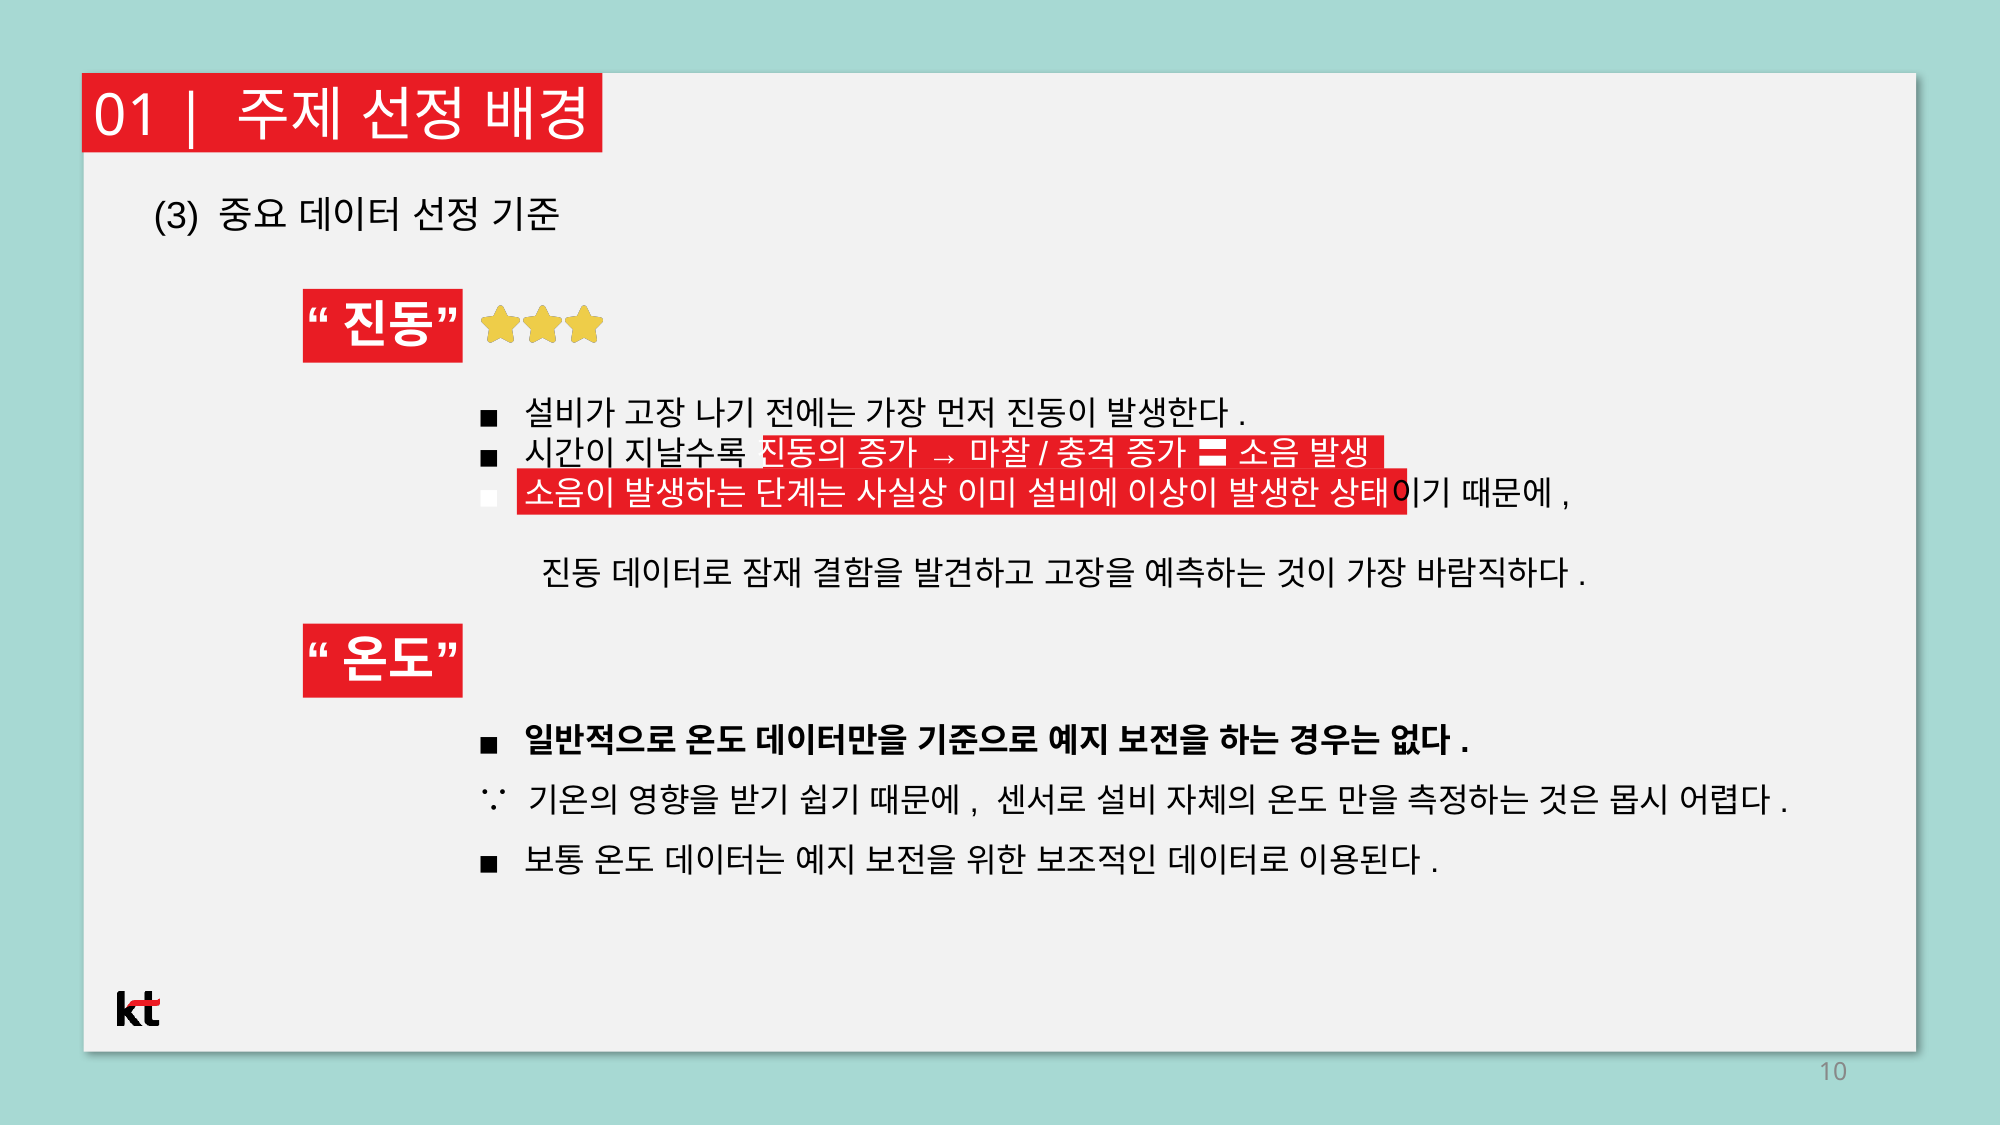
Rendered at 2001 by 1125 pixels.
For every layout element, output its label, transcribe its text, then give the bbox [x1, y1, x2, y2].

picture [117, 991, 160, 1026]
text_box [253, 619, 1883, 1010]
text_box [253, 284, 512, 363]
text_box 설비가 고장 나기 전에는 가장 먼저 진동이 발생한다. 시간이 지날수록 진동의 증가 → 마찰/충격 증가 〓 소음 발생 소음이 발생하는 단계는 사실상 이미 설비에 이상이 발생한 상태이기 때문에, 진동 데이터로 잠재 결함을 발견하고 고장을 예측하는 것이 가장 바람직하다. [462, 364, 1747, 600]
text_box [83, 73, 1917, 1052]
picture [479, 304, 605, 347]
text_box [71, 72, 613, 153]
slide_number ‹#› [1412, 1042, 1863, 1103]
text_box (3) 중요 데이터 선정 기준 [138, 184, 603, 244]
